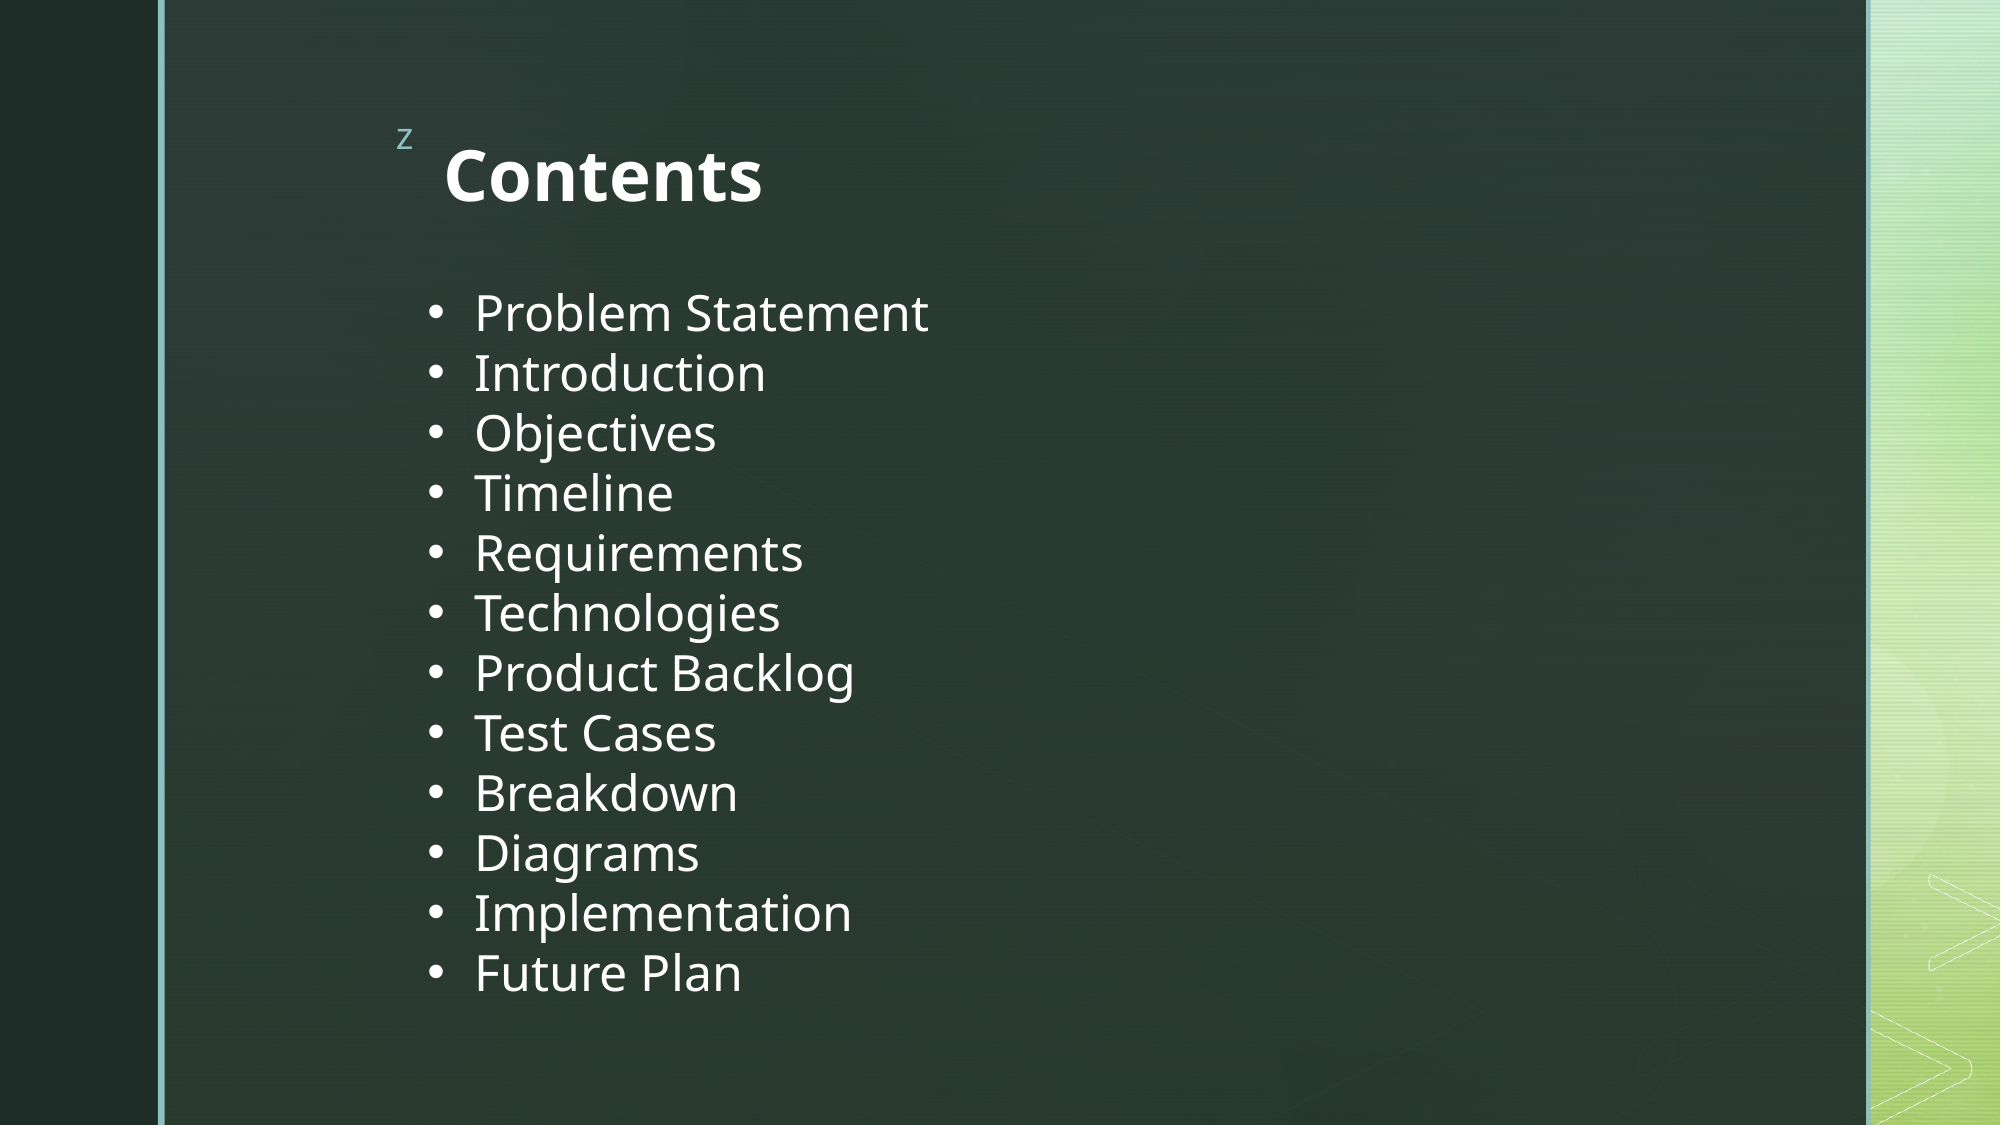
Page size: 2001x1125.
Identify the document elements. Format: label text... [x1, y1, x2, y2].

title Contents [428, 132, 1734, 310]
picture [1871, 0, 2001, 1125]
text_box Problem Statement Introduction Objectives Timeline Requirements Technologies Product Backlog Test Cases Breakdown Diagrams Implementation Future Plan [412, 274, 1526, 1055]
